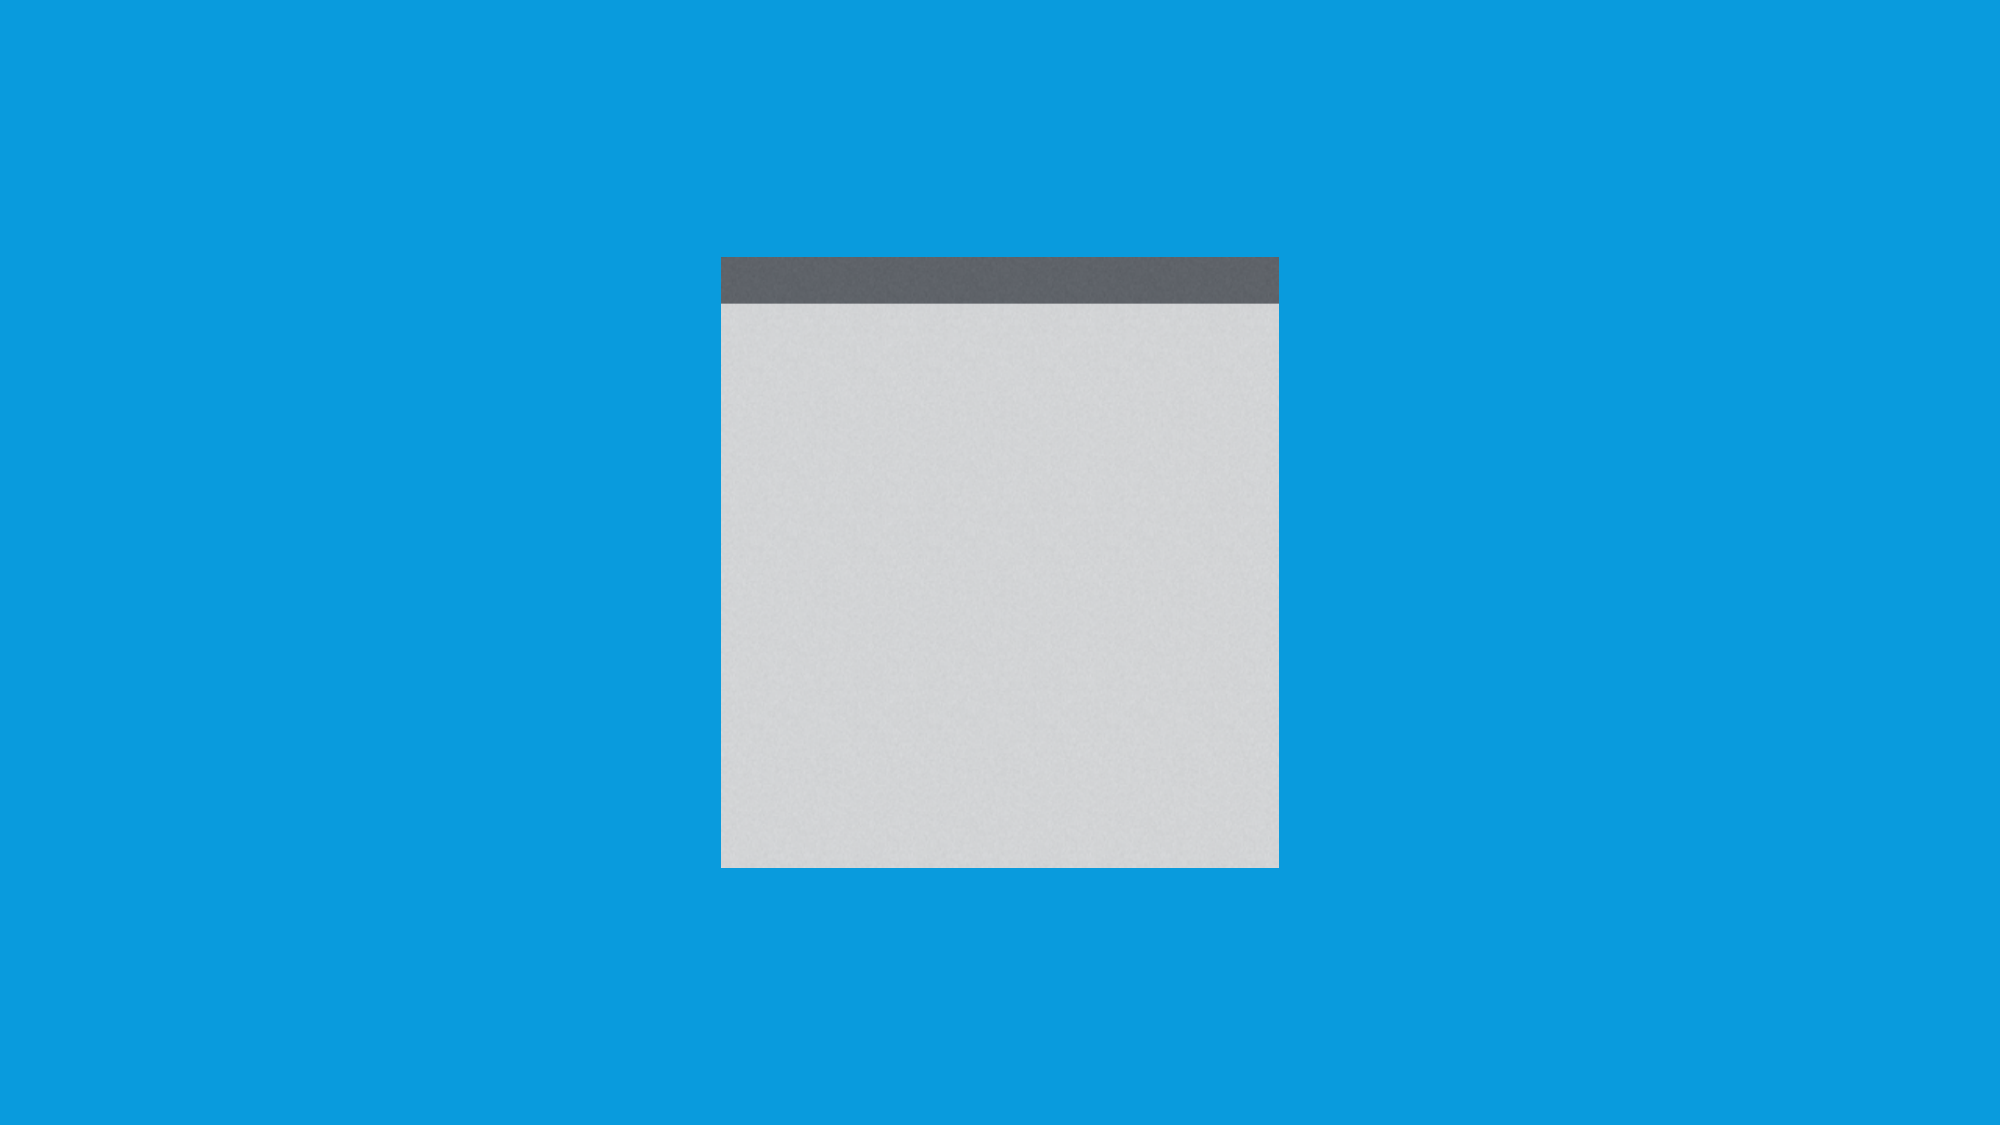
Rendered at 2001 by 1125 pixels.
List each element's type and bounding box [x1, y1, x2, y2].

picture [722, 258, 1278, 867]
